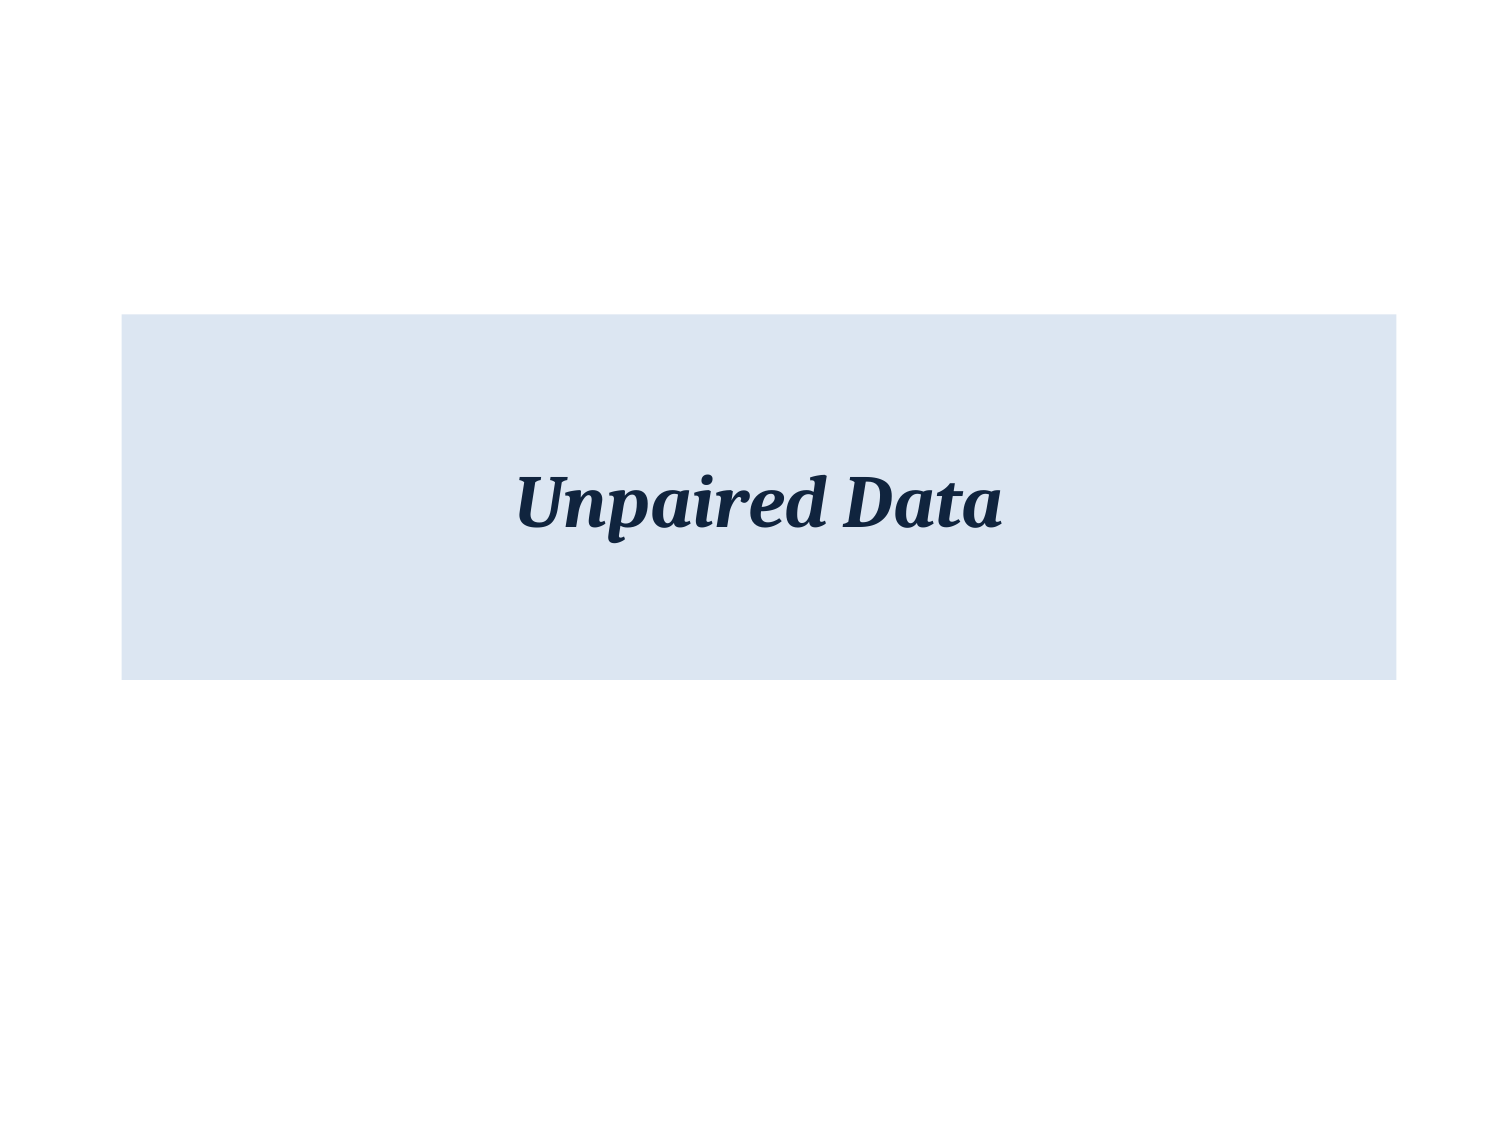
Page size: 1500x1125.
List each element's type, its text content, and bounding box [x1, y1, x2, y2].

text_box Unpaired Data [121, 314, 1397, 680]
